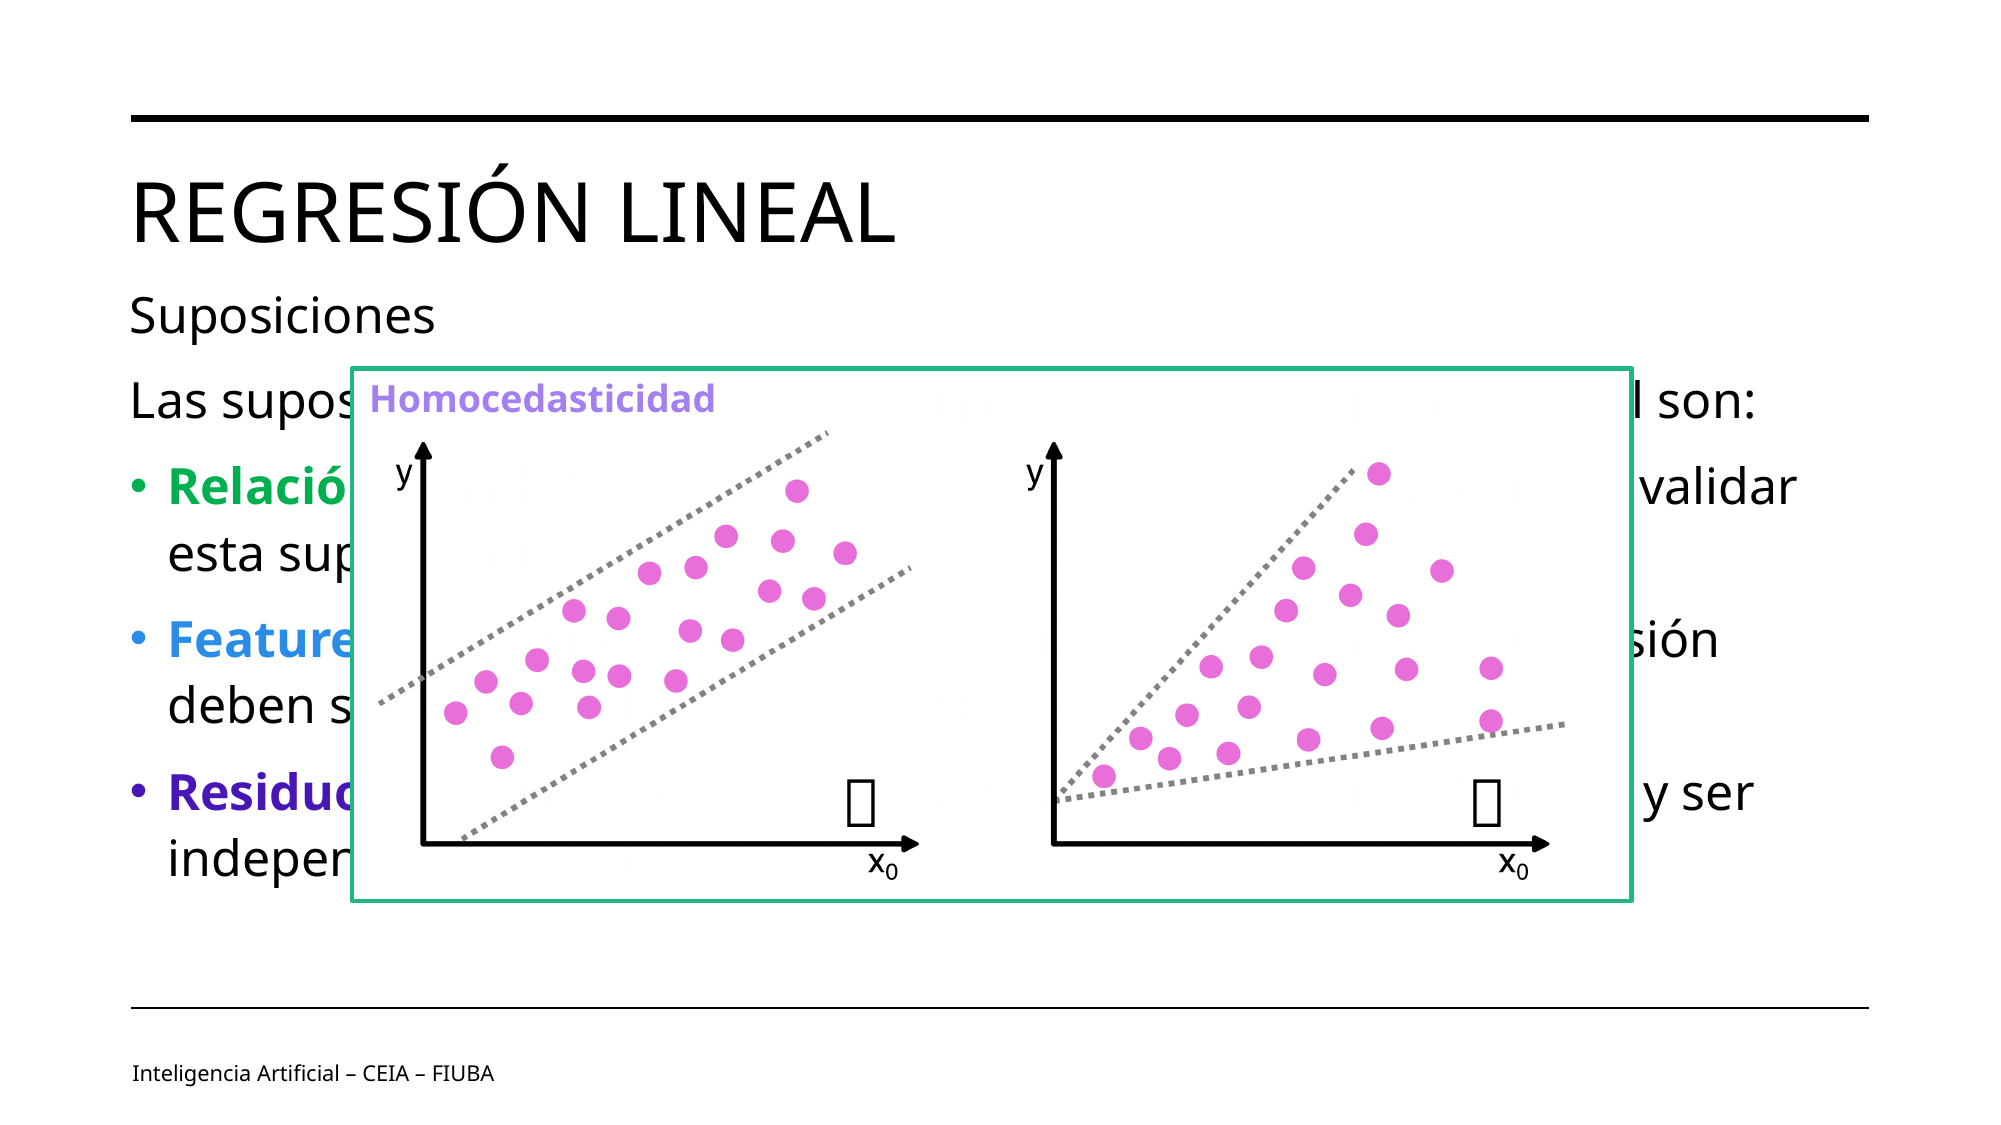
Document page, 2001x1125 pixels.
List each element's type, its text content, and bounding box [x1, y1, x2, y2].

footer Inteligencia Artificial – CEIA – FIUBA [117, 1042, 862, 1103]
list Las suposiciones que usamos para poder aplicar regresión lineal son: Relación lineal: Al aplicar el modelo, muchas veces buscamos validar esta suposición. Features independientes: Los features de entrada de la regresión deben ser independientes entre sí. Residuos: Deben provenir de una distribución normal 𝑁(0,𝜎2) y ser independientes entre sí. [114, 354, 1869, 989]
title Regresión Lineal [114, 151, 1869, 290]
text_box Suposiciones [114, 275, 1377, 351]
picture [354, 370, 1630, 899]
